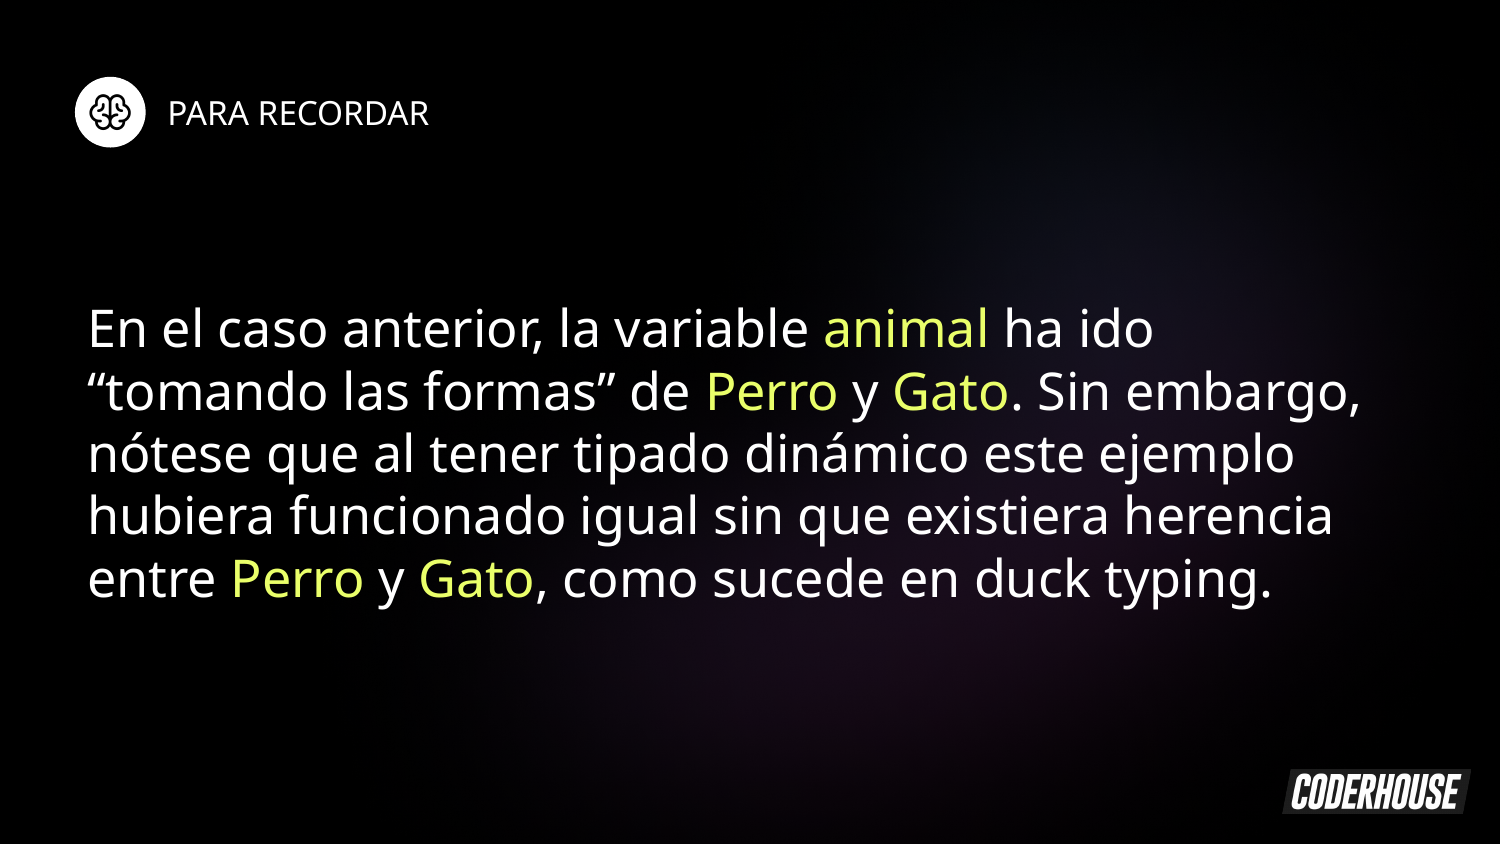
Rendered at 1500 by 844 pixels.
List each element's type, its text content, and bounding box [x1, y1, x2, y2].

picture [0, 0, 1500, 844]
text_box En el caso anterior, la variable animal ha ido “tomando las formas” de Perro y Gato. Sin embargo, nótese que al tener tipado dinámico este ejemplo hubiera funcionado igual sin que existiera herencia entre Perro y Gato, como sucede en duck typing. [72, 280, 1403, 623]
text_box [74, 76, 146, 148]
text_box PARA RECORDAR [152, 76, 632, 147]
